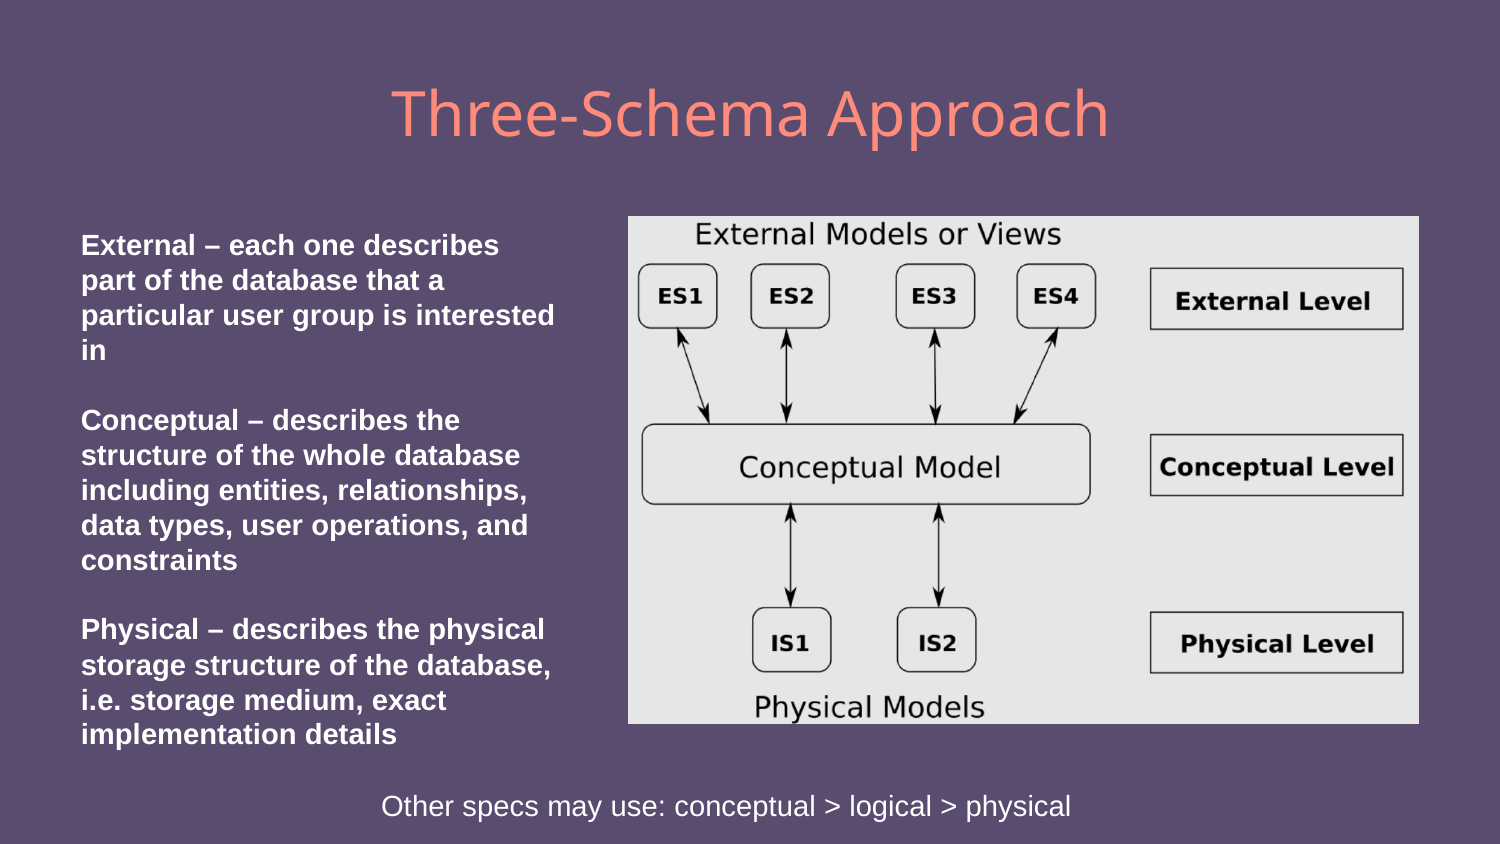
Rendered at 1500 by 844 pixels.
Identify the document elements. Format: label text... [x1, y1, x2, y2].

picture [628, 216, 1419, 724]
text_box External – each one describes part of the database that a particular user group is interested in Conceptual – describes the structure of the whole database including entities, relationships, data types, user operations, and constraints Physical – describes the physical storage structure of the database, i.e. storage medium, exact implementation details [66, 218, 575, 759]
title Three-Schema Approach [116, 58, 1387, 153]
text_box Other specs may use: conceptual > logical > physical [366, 779, 1088, 830]
